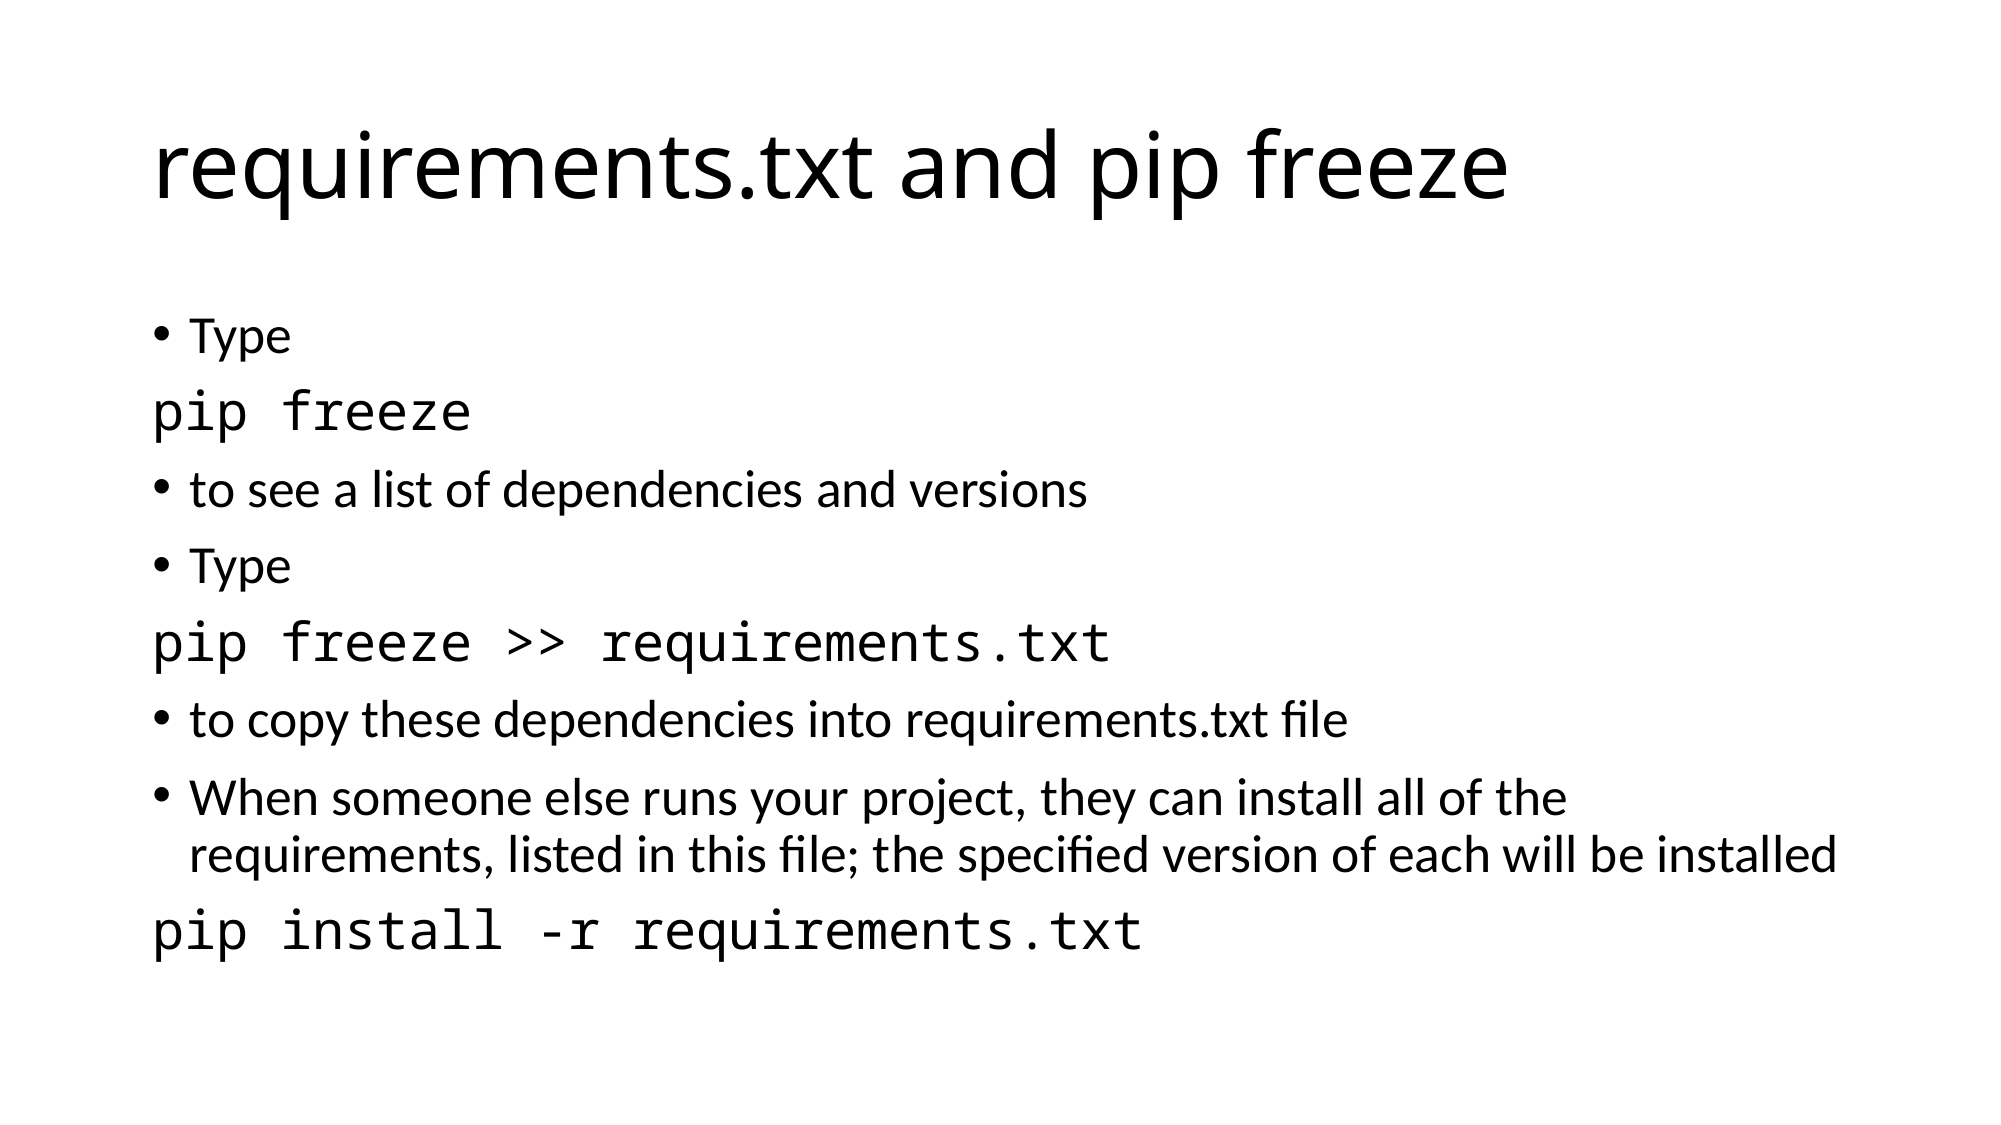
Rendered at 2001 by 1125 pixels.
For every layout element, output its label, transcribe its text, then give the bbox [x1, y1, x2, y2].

list Type pip freeze to see a list of dependencies and versions Type pip freeze >> requirements.txt to copy these dependencies into requirements.txt file When someone else runs your project, they can install all of the requirements, listed in this file; the specified version of each will be installed pip install -r requirements.txt [137, 299, 1863, 1014]
title requirements.txt and pip freeze [137, 59, 1863, 278]
